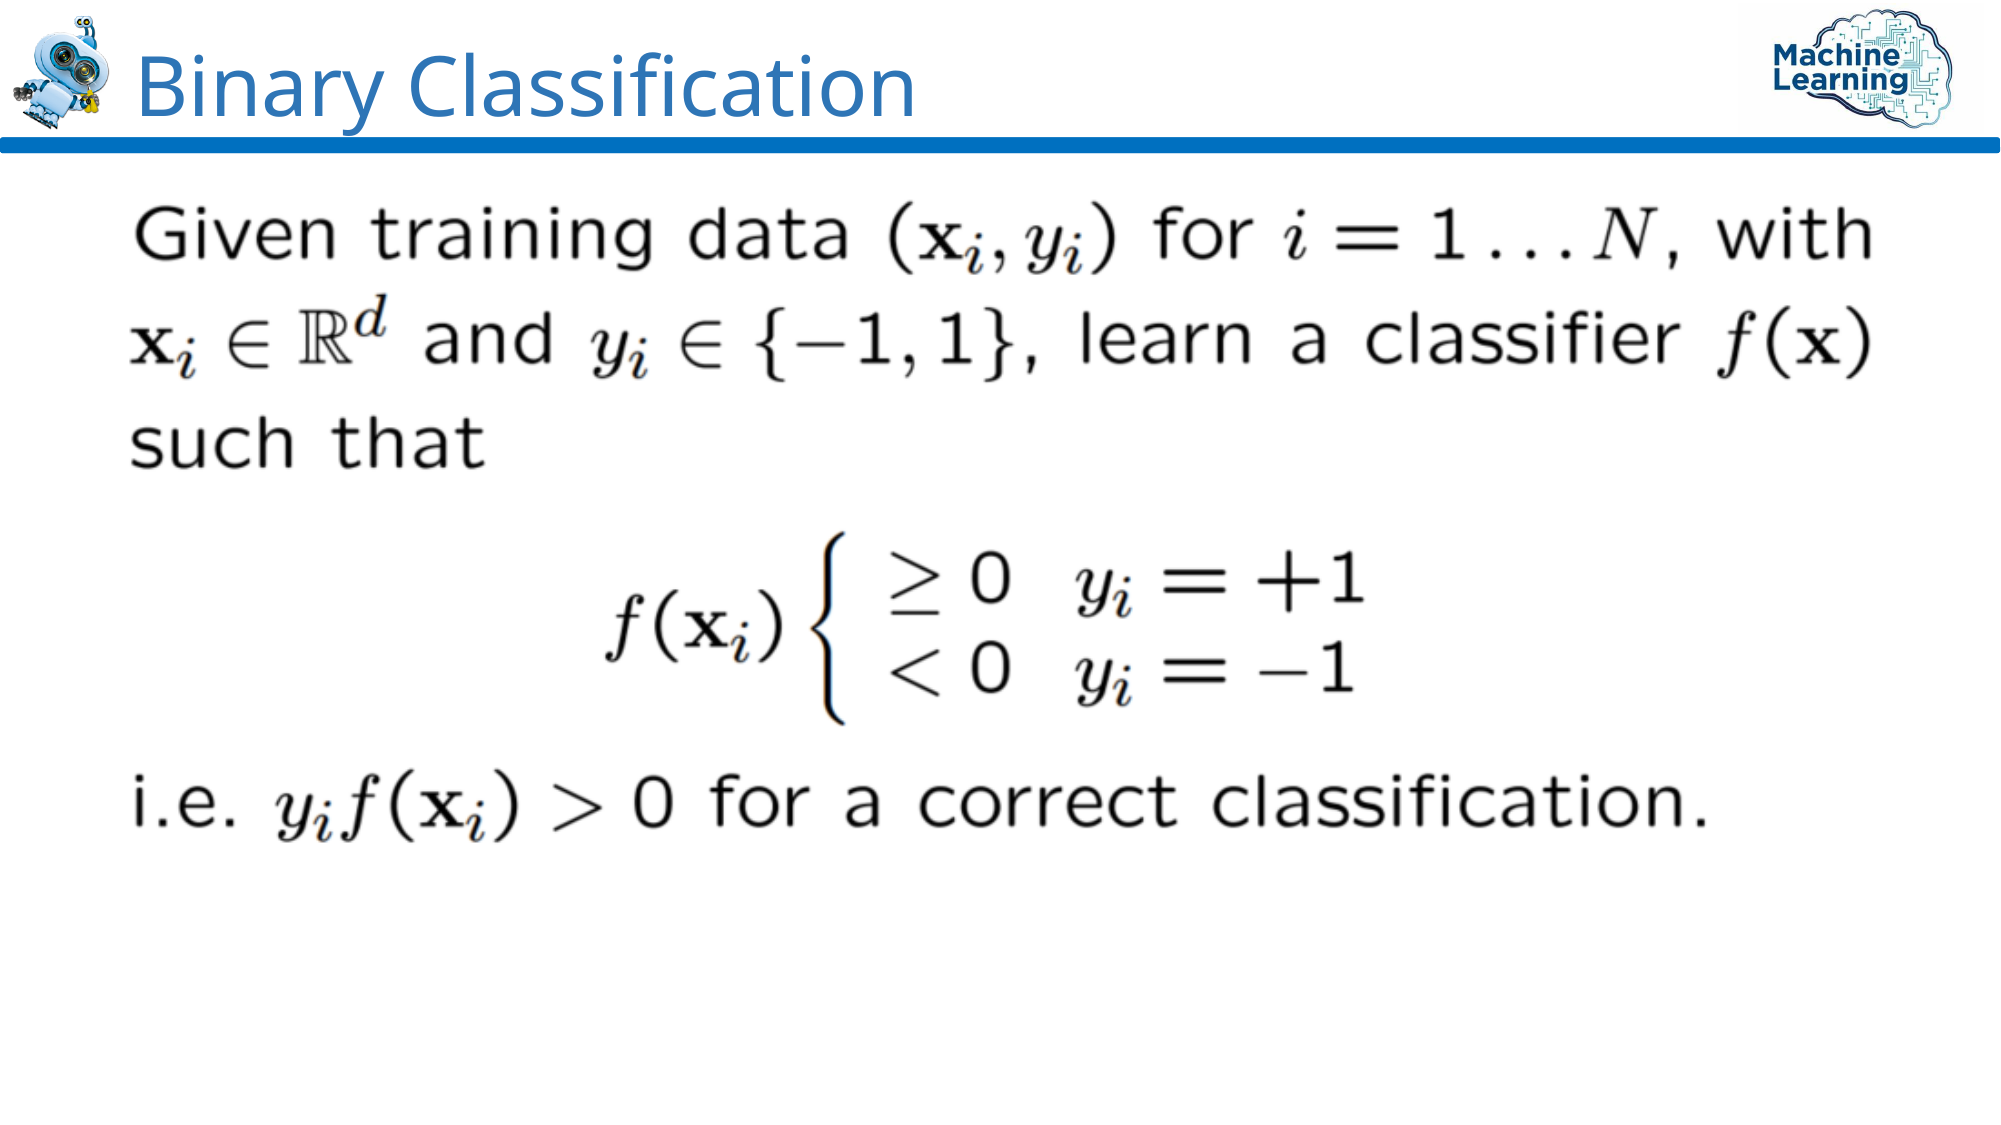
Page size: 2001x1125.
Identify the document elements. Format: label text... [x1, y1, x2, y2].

picture [1738, 3, 1984, 134]
picture [119, 184, 1905, 861]
text_box Binary Classification [132, 31, 1159, 134]
picture [9, 0, 119, 138]
text_box [0, 136, 2000, 155]
